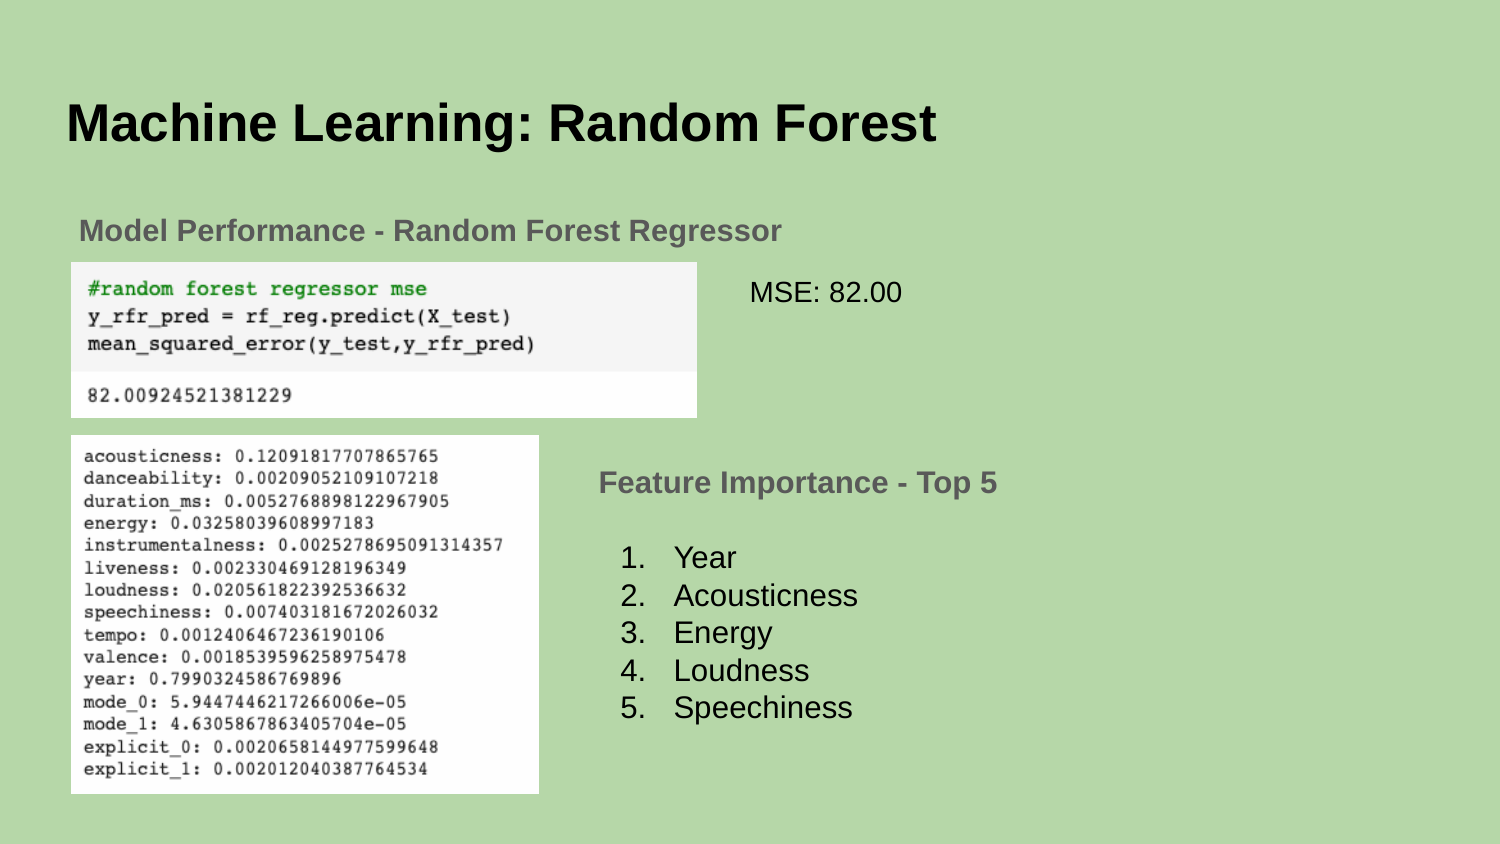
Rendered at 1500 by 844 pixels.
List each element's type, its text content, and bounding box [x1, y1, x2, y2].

text_box Feature Importance - Top 5 Year Acousticness Energy Loudness Speechiness [583, 447, 1077, 778]
text_box MSE: 82.00 [734, 263, 1009, 324]
picture [71, 262, 697, 419]
picture [71, 435, 540, 794]
list Model Performance - Random Forest Regressor [63, 190, 1015, 263]
title Machine Learning: Random Forest [51, 72, 1449, 167]
